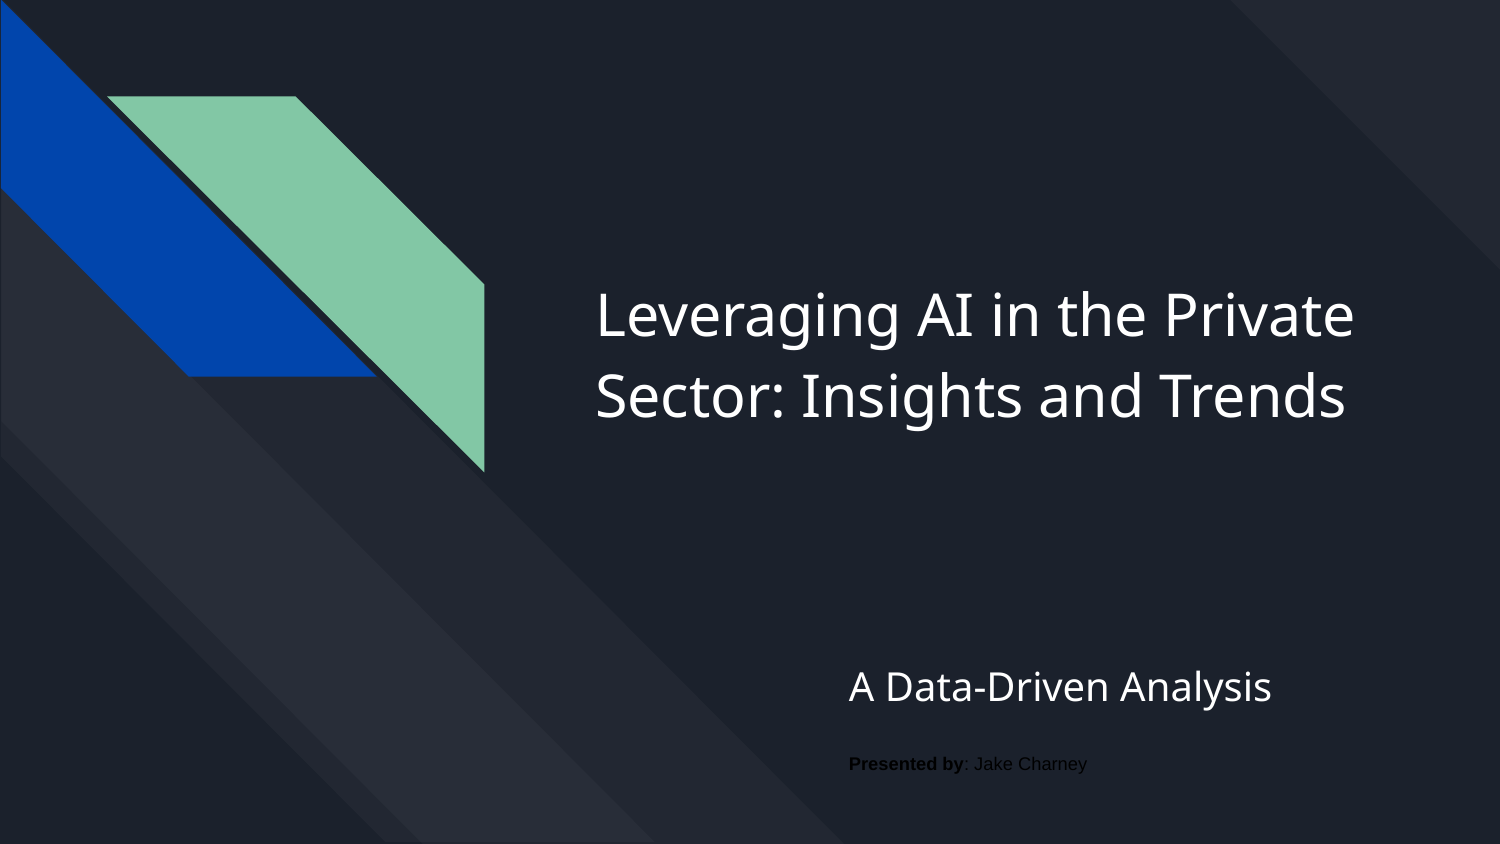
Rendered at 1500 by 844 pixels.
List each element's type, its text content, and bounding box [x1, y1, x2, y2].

subtitle A Data-Driven Analysis Presented by: Jake Charney [833, 643, 1404, 790]
title Leveraging AI in the Private Sector: Insights and Trends [580, 258, 1404, 518]
